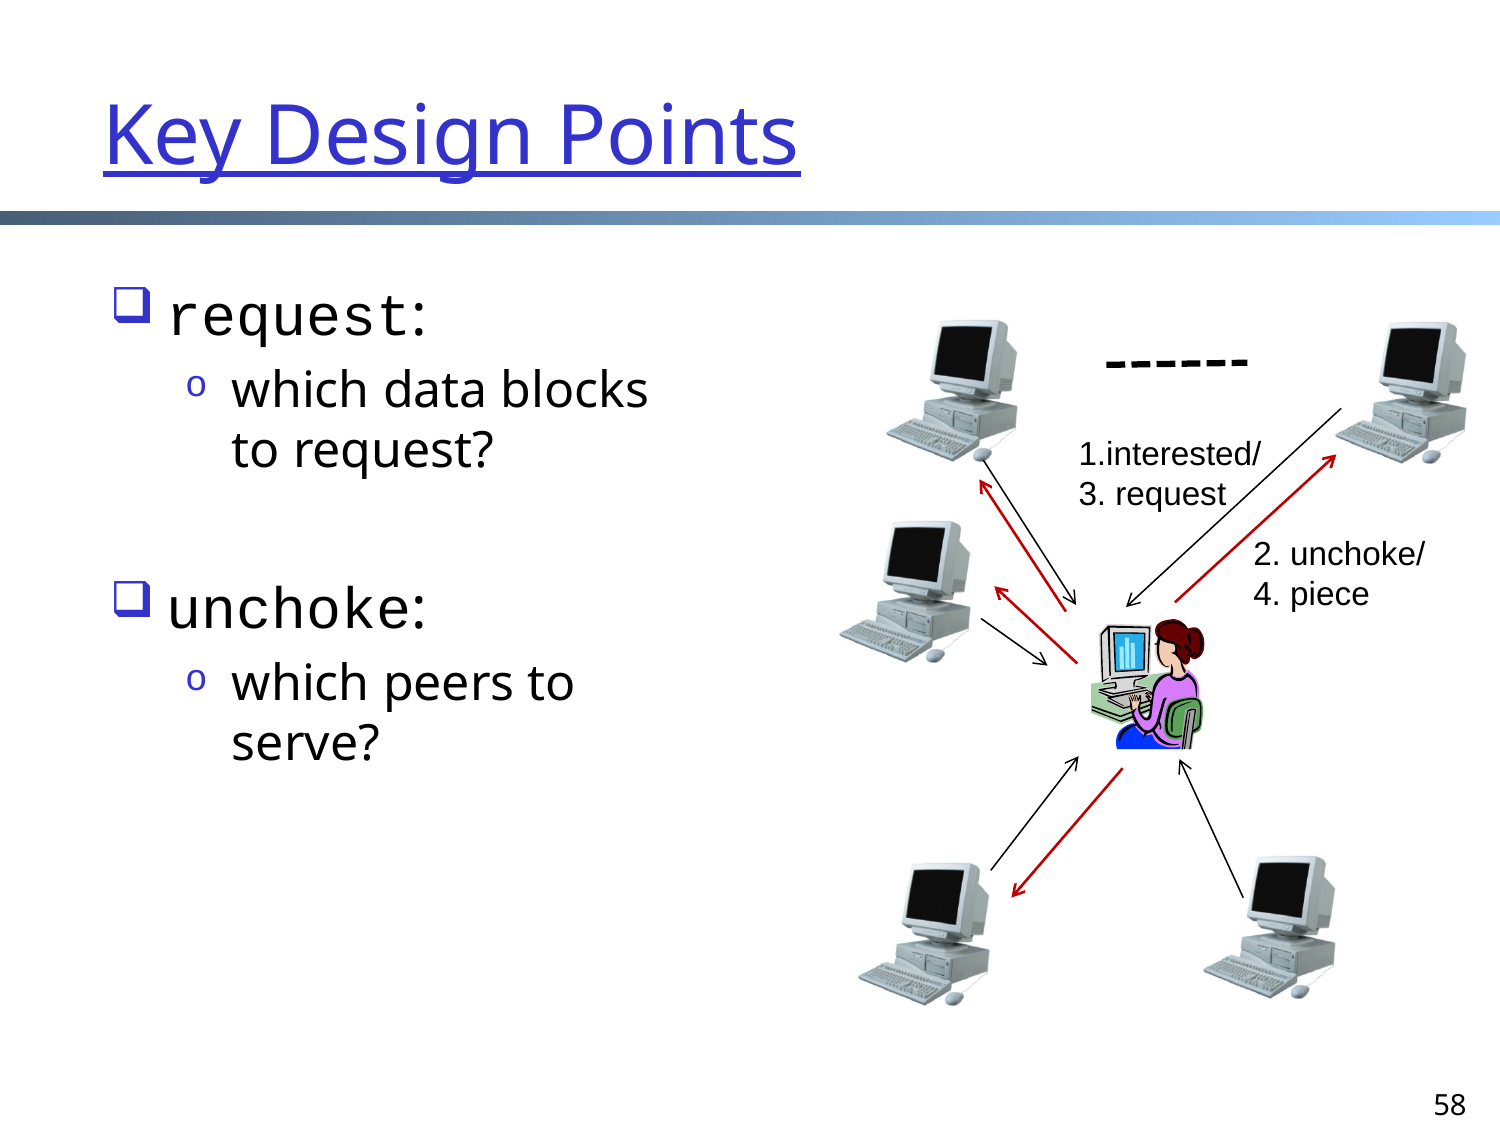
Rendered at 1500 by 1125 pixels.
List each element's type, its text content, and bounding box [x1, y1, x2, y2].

slide_number 58 [1406, 1078, 1482, 1125]
text_box [1424, 212, 1428, 224]
list request: which data blocks to request? unchoke: which peers to serve? [95, 269, 700, 1032]
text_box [833, 302, 1492, 1012]
title Key Design Points [87, 37, 1363, 225]
